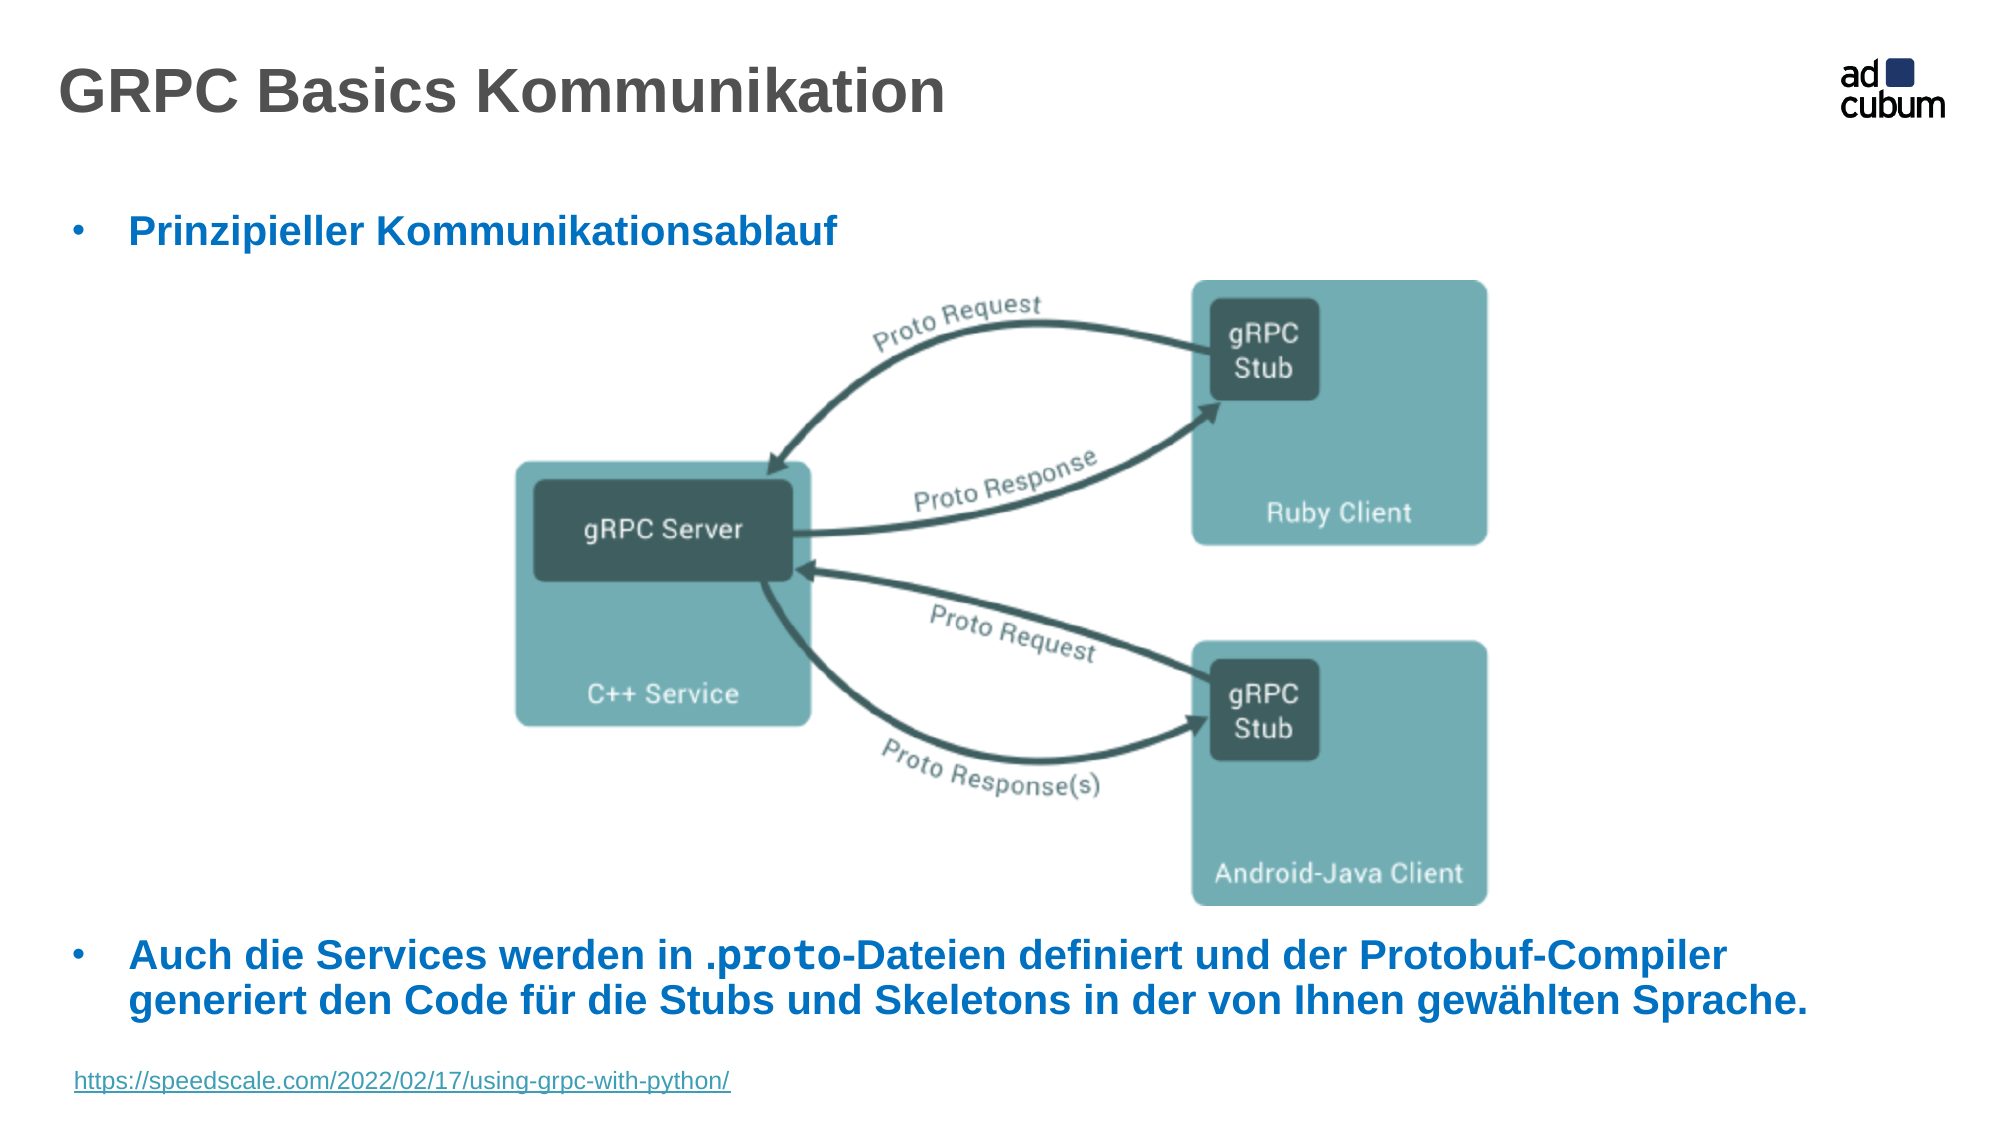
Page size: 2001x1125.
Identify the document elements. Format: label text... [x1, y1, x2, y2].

title GRPC Basics Kommunikation [59, 58, 1756, 186]
picture [1841, 58, 1945, 118]
text_box https://speedscale.com/2022/02/17/using-grpc-with-python/ [58, 1057, 1241, 1103]
list Prinzipieller Kommunikationsablauf Auch die Services werden in .proto-Dateien definiert und der Protobuf-Compiler generiert den Code für die Stubs und Skeletons in der von Ihnen gewählten Sprache. [70, 208, 1913, 1005]
picture [502, 266, 1498, 917]
